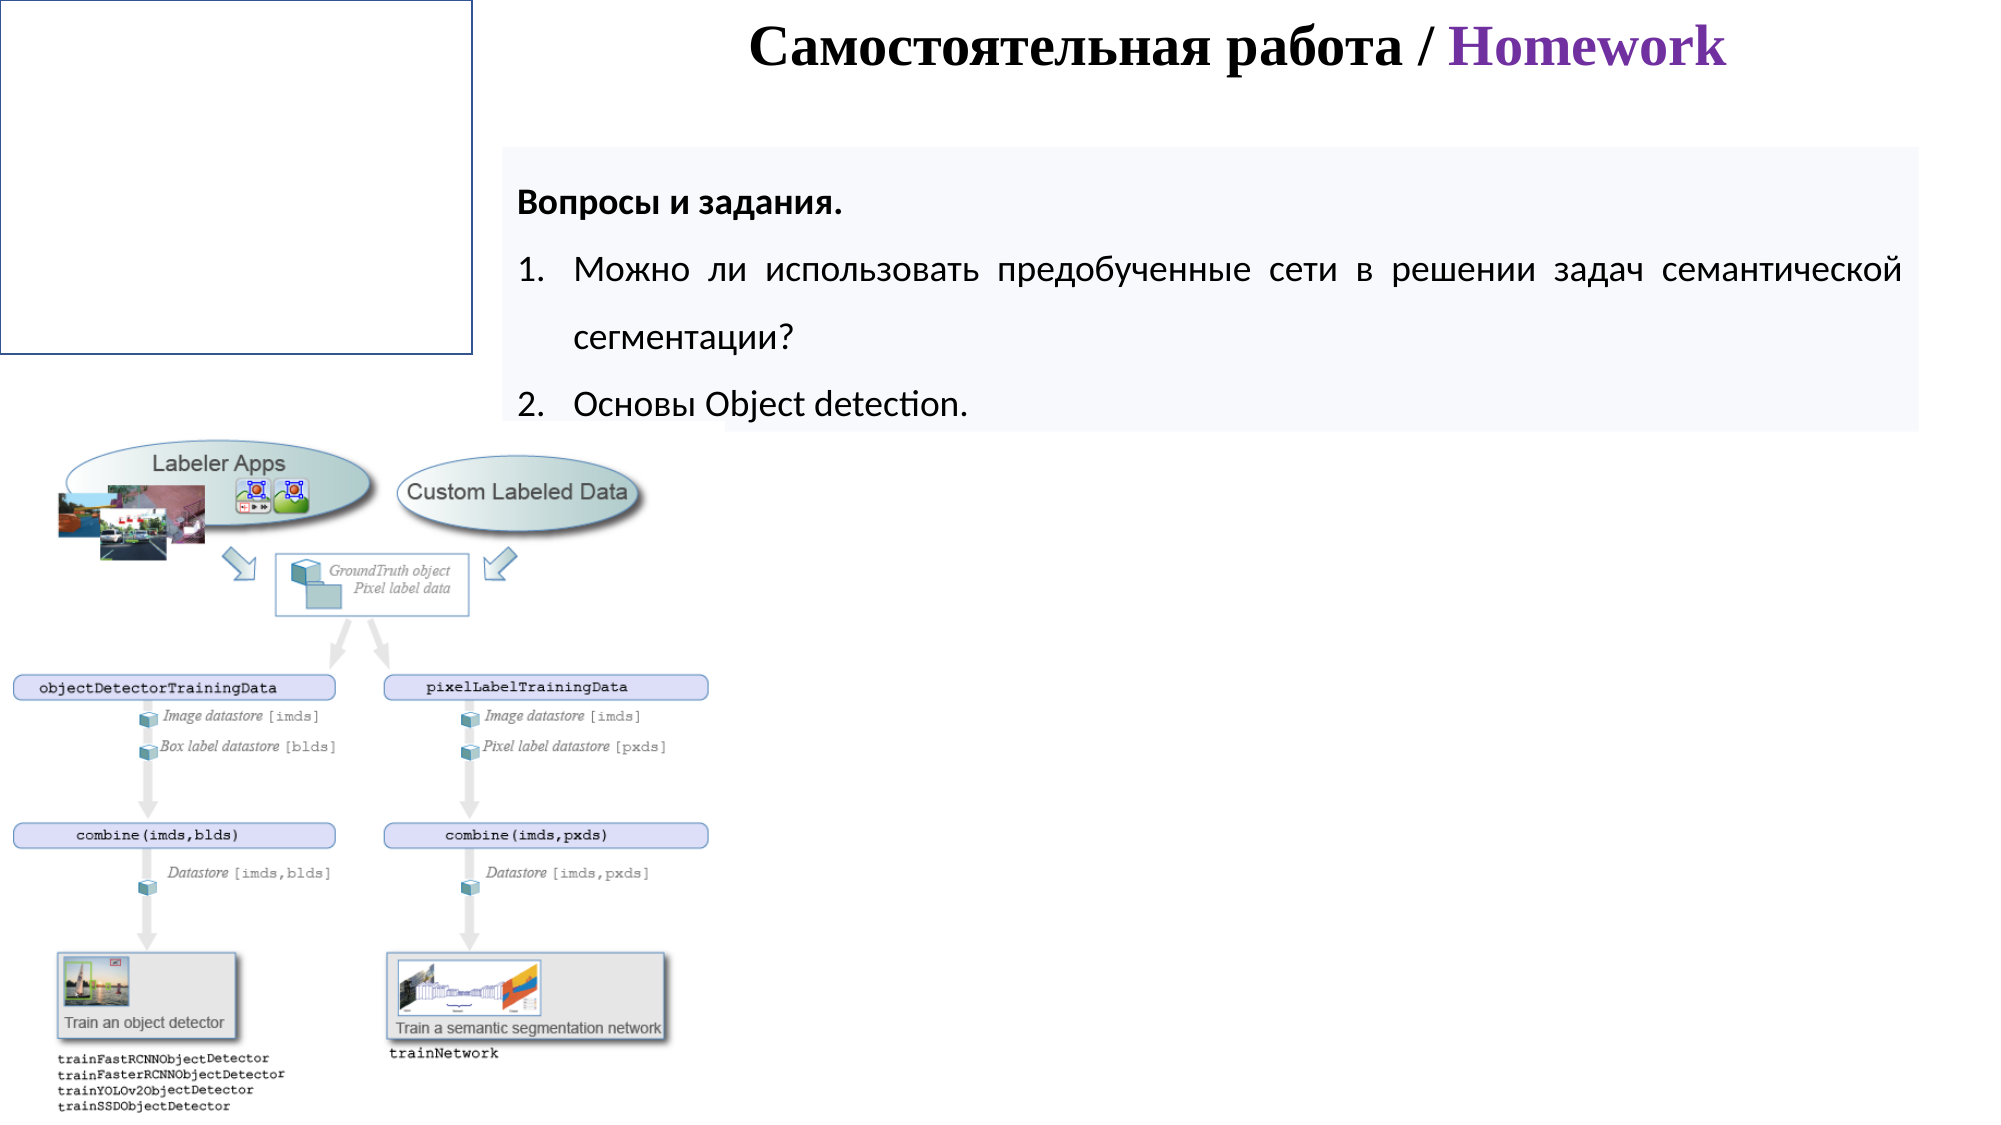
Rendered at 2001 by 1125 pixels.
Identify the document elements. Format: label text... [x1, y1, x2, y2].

text_box Вопросы и задания. Можно ли использовать предобученные сети в решении задач семантической сегментации? Основы Object detection. [502, 146, 1919, 432]
picture [0, 421, 725, 1125]
text_box Самостоятельная работа / Homework [475, 0, 2000, 85]
